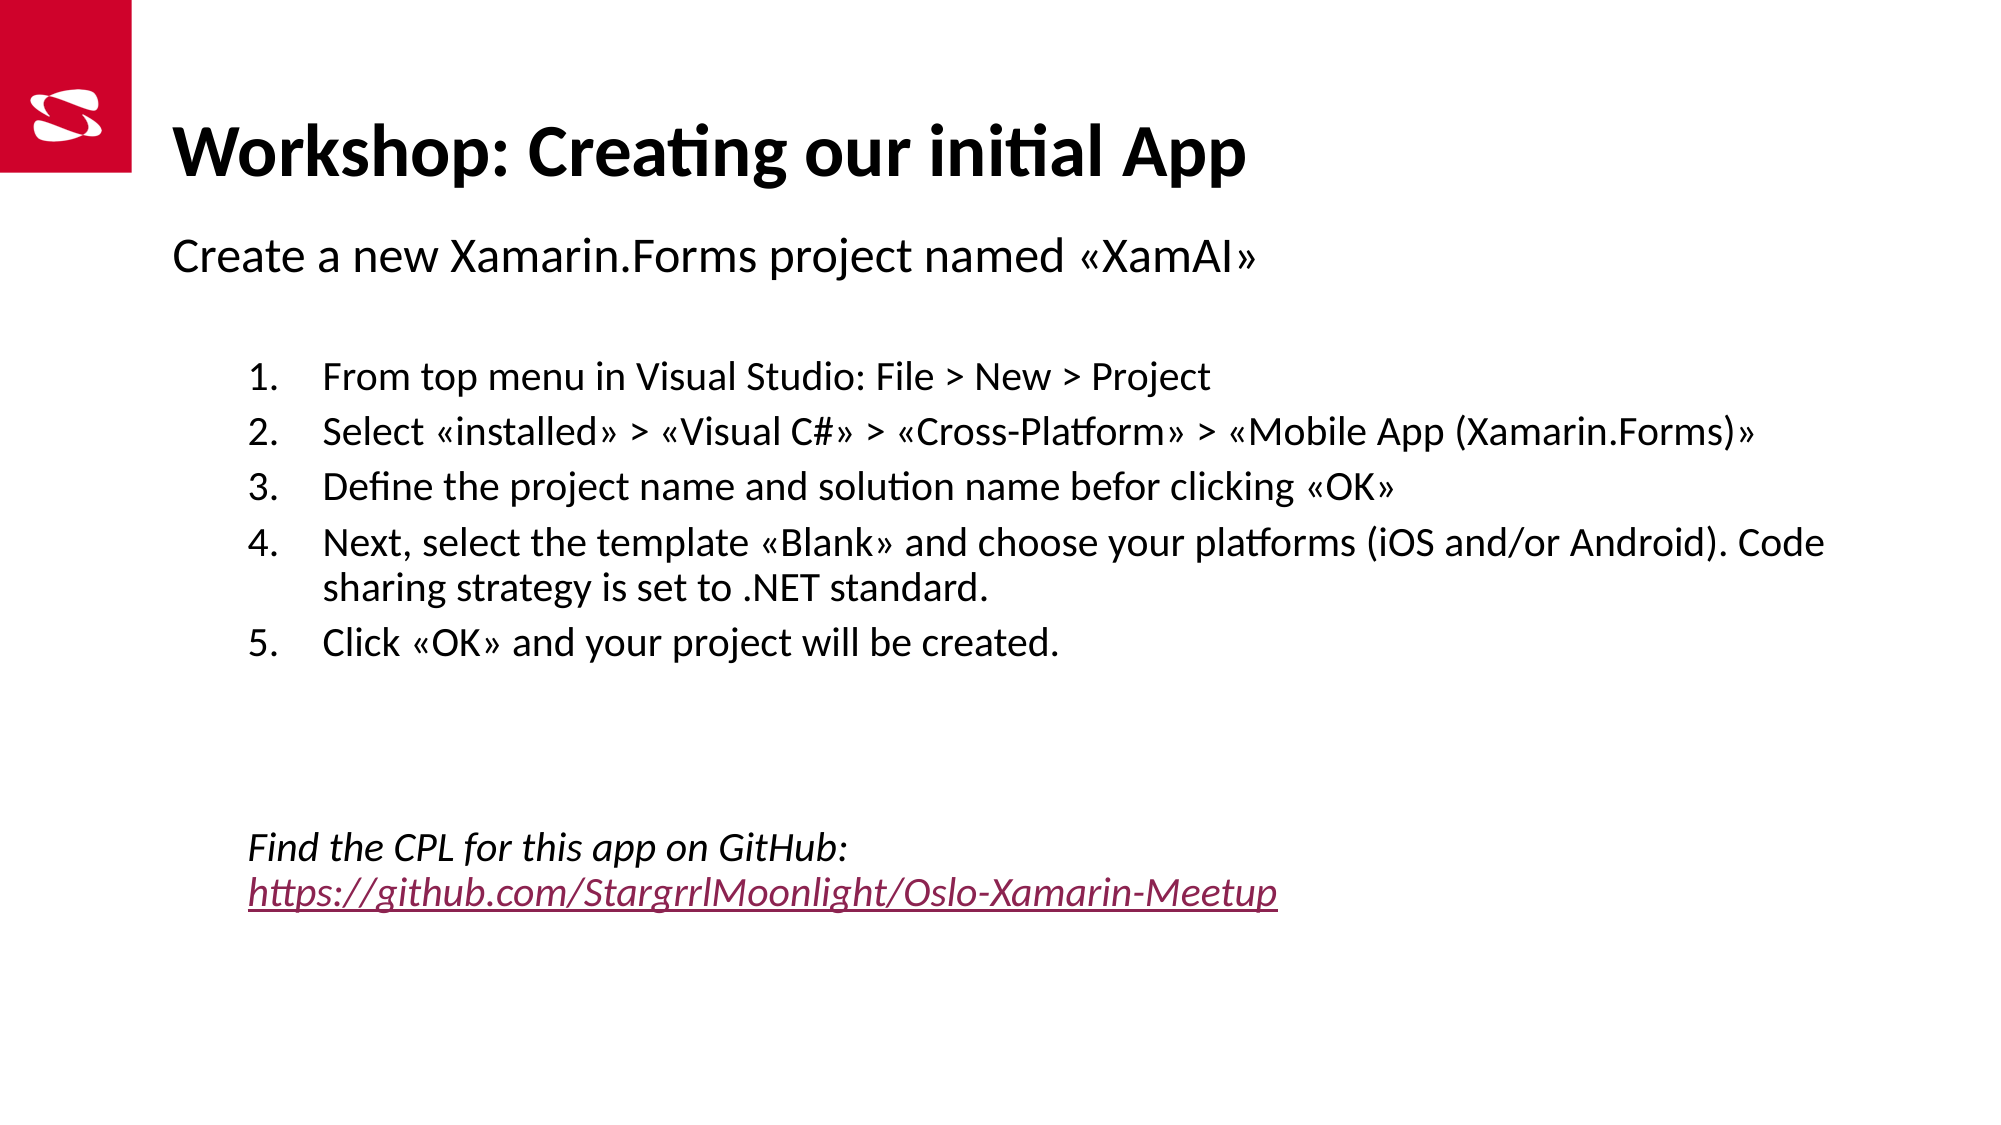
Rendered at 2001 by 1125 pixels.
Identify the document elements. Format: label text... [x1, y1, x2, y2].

picture [30, 89, 102, 142]
title Workshop: Creating our initial App [157, 0, 1844, 200]
list Create a new Xamarin.Forms project named «XamAI» From top menu in Visual Studio: File > New > Project Select «installed» > «Visual C#» > «Cross-Platform» > «Mobile App (Xamarin.Forms)» Define the project name and solution name befor clicking «OK» Next, select the template «Blank» and choose your platforms (iOS and/or Android). Code sharing strategy is set to .NET standard. Click «OK» and your project will be created. Find the CPL for this app on GitHub: https://github.com/StargrrlMoonlight/Oslo-Xamarin-Meetup [157, 222, 1844, 1057]
